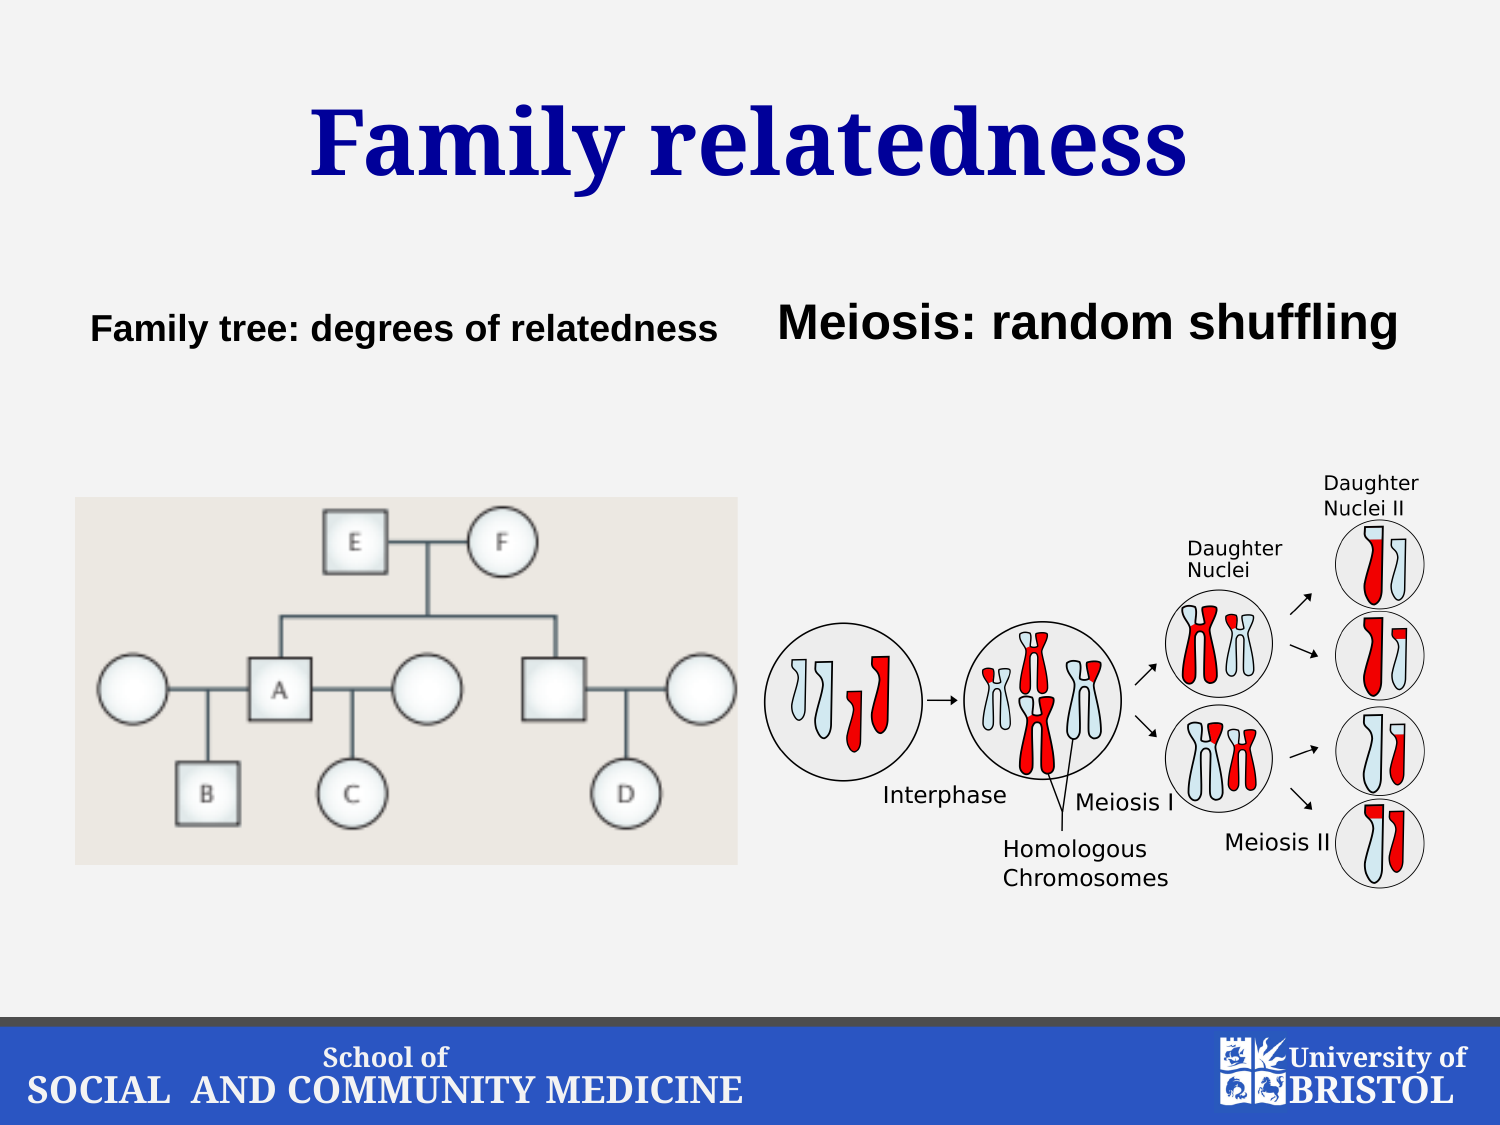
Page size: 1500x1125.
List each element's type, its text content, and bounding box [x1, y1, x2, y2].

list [74, 356, 738, 1006]
title Family relatedness [74, 44, 1426, 233]
picture [1214, 1031, 1288, 1113]
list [761, 356, 1426, 1006]
list Family tree: degrees of relatedness [74, 251, 738, 356]
list Meiosis: random shuffling [761, 251, 1426, 356]
